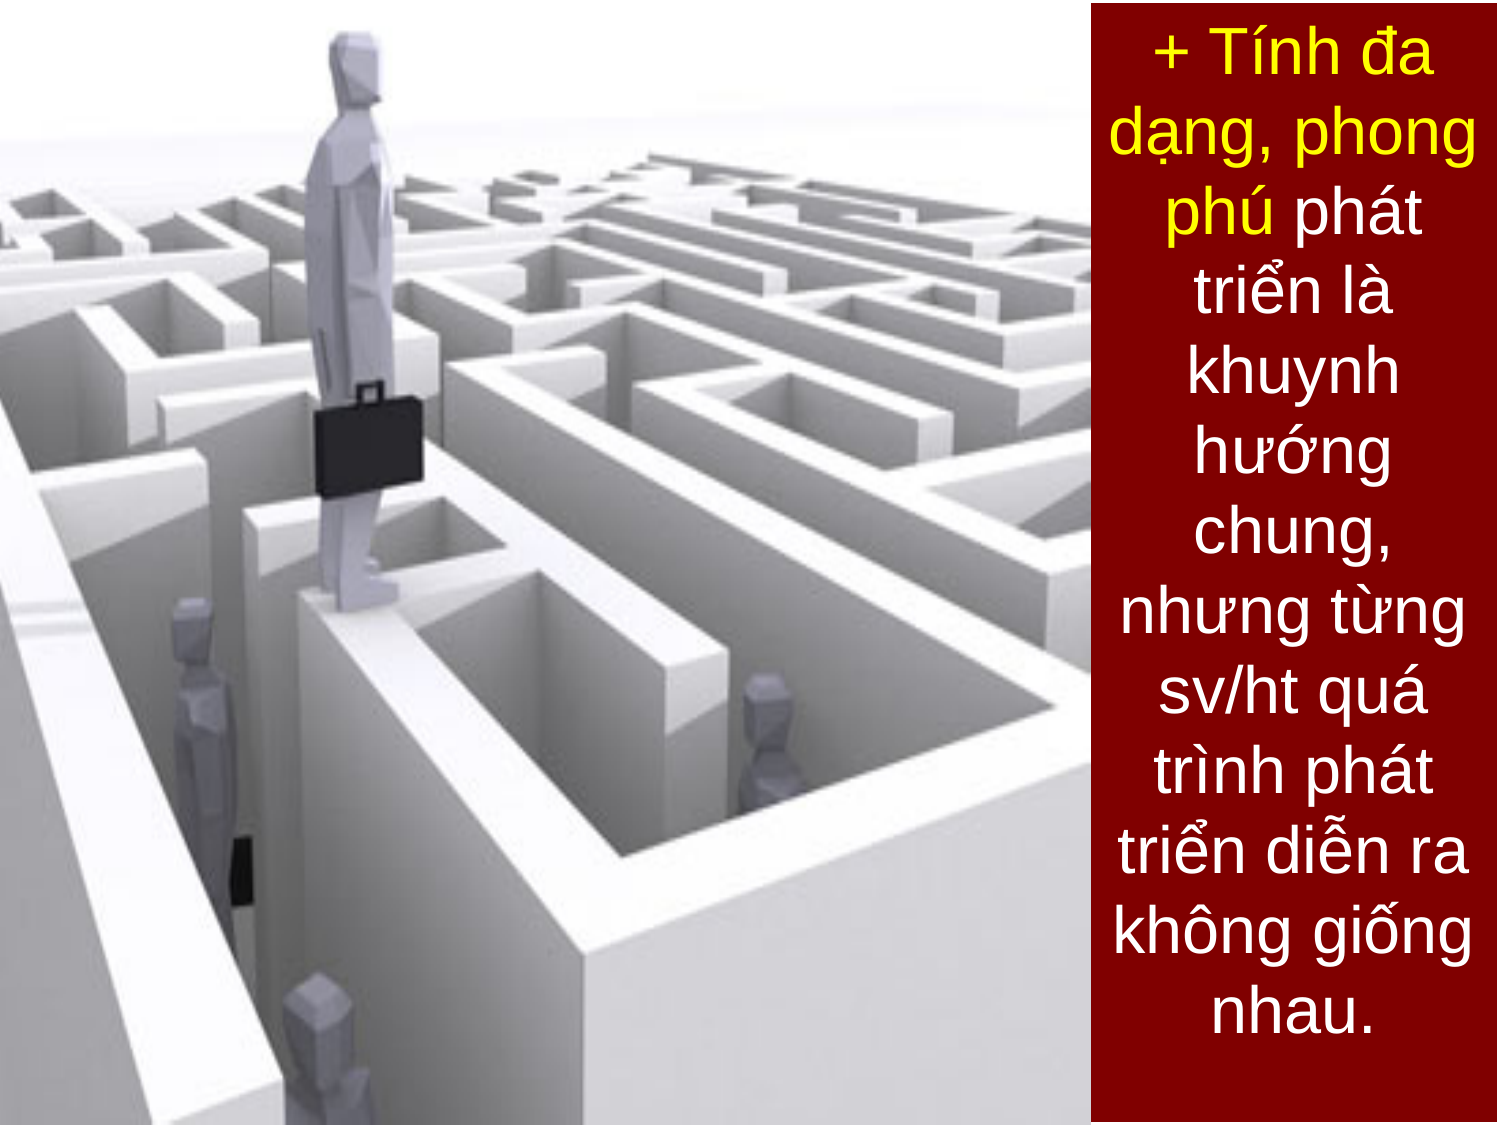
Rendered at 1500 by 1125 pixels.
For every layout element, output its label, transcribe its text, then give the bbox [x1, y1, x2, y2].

picture [0, 0, 1091, 1125]
subtitle + Tính đa dạng, phong phú phát triển là khuynh hướng chung, nhưng từng sv/ht quá trình phát triển diễn ra không giống nhau. [1093, 0, 1500, 1125]
